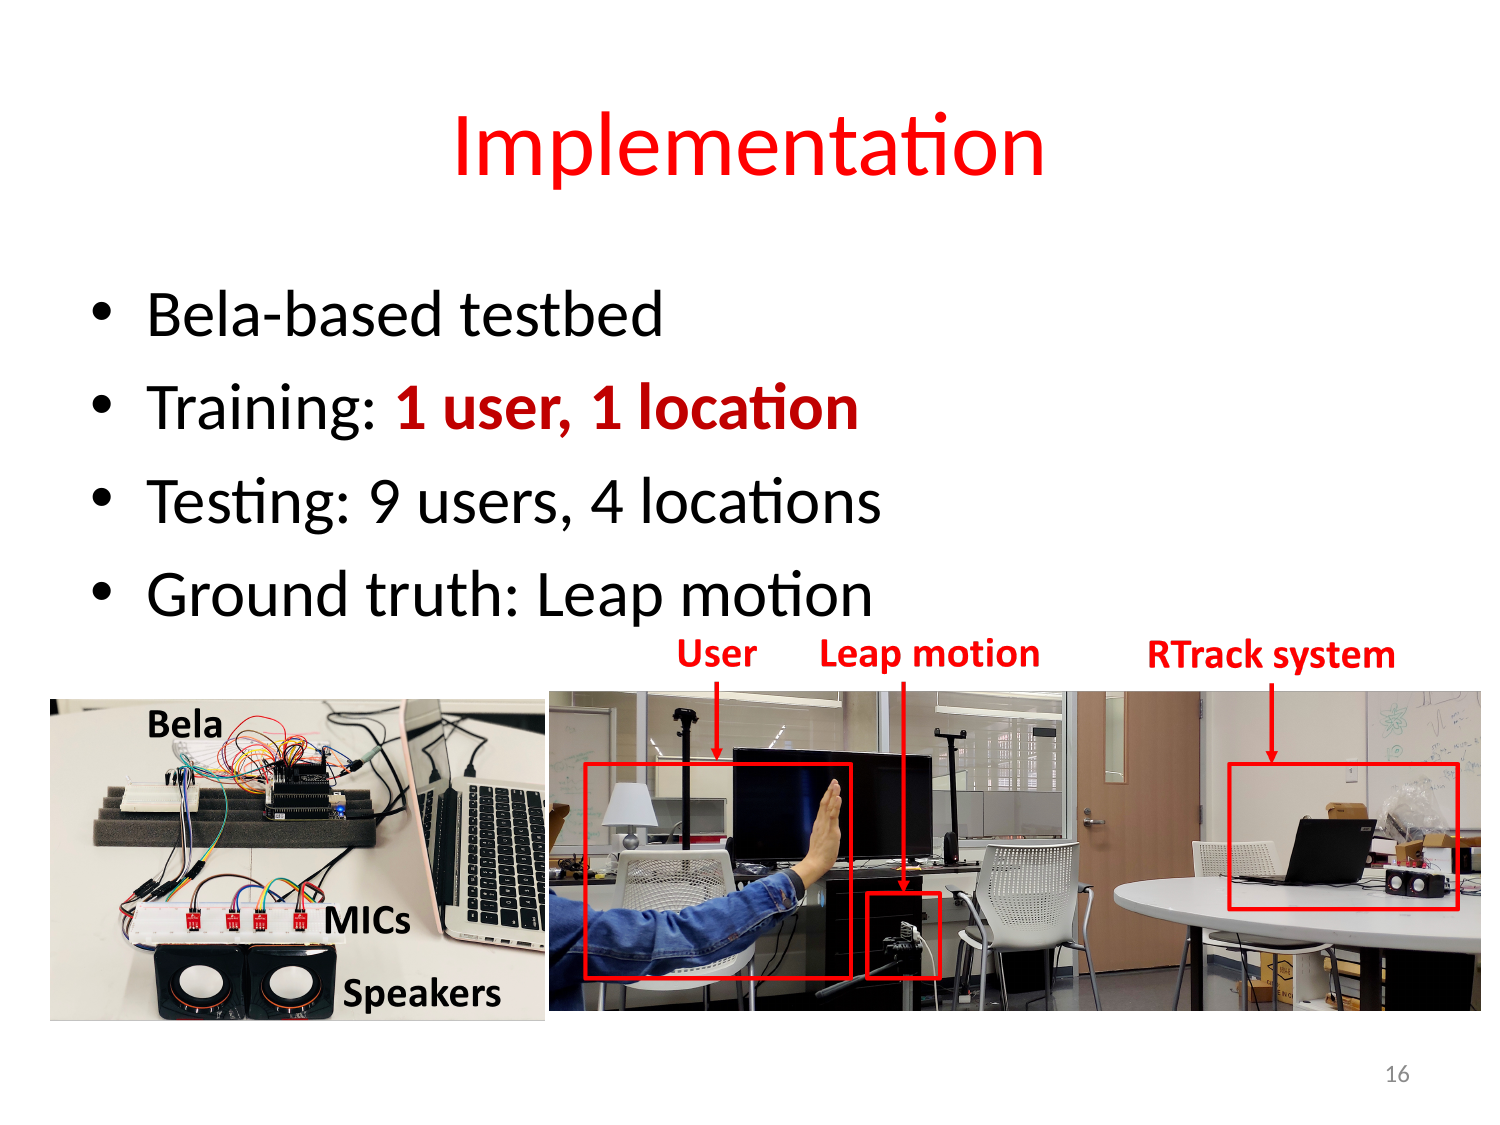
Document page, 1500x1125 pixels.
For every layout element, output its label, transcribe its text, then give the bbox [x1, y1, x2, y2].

list Bela-based testbed Training: 1 user, 1 location Testing: 9 users, 4 locations Ground truth: Leap motion [75, 262, 1425, 682]
title Implementation [75, 45, 1425, 233]
picture [549, 613, 1481, 1011]
slide_number 16 [1074, 1042, 1425, 1103]
picture [49, 683, 545, 1043]
